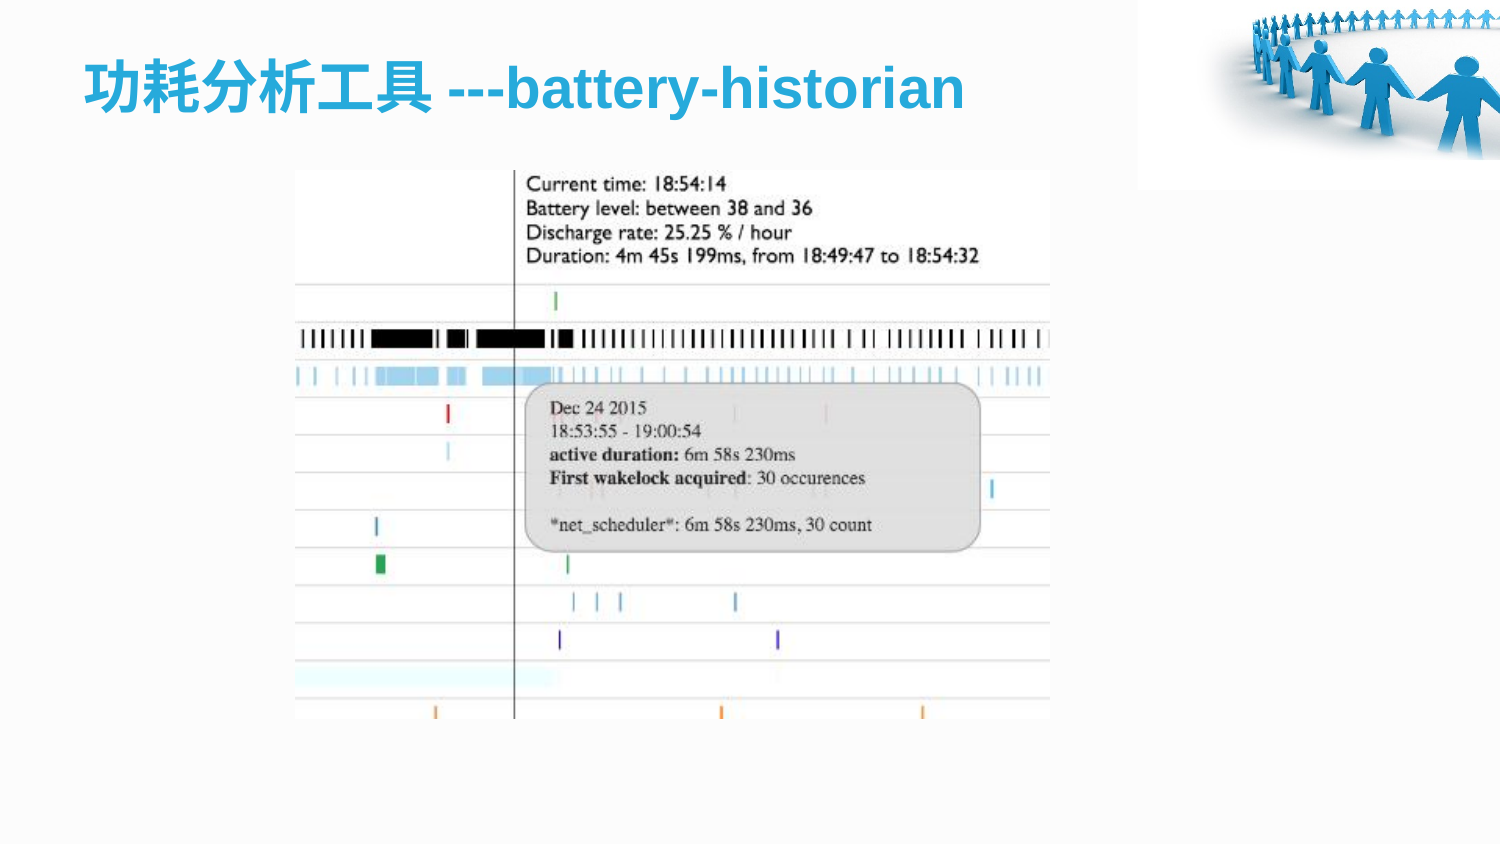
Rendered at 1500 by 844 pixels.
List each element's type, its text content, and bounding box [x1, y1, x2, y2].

text_box 功耗分析工具---battery-historian [69, 28, 1320, 128]
picture [1137, 0, 1500, 190]
picture [295, 169, 1051, 719]
